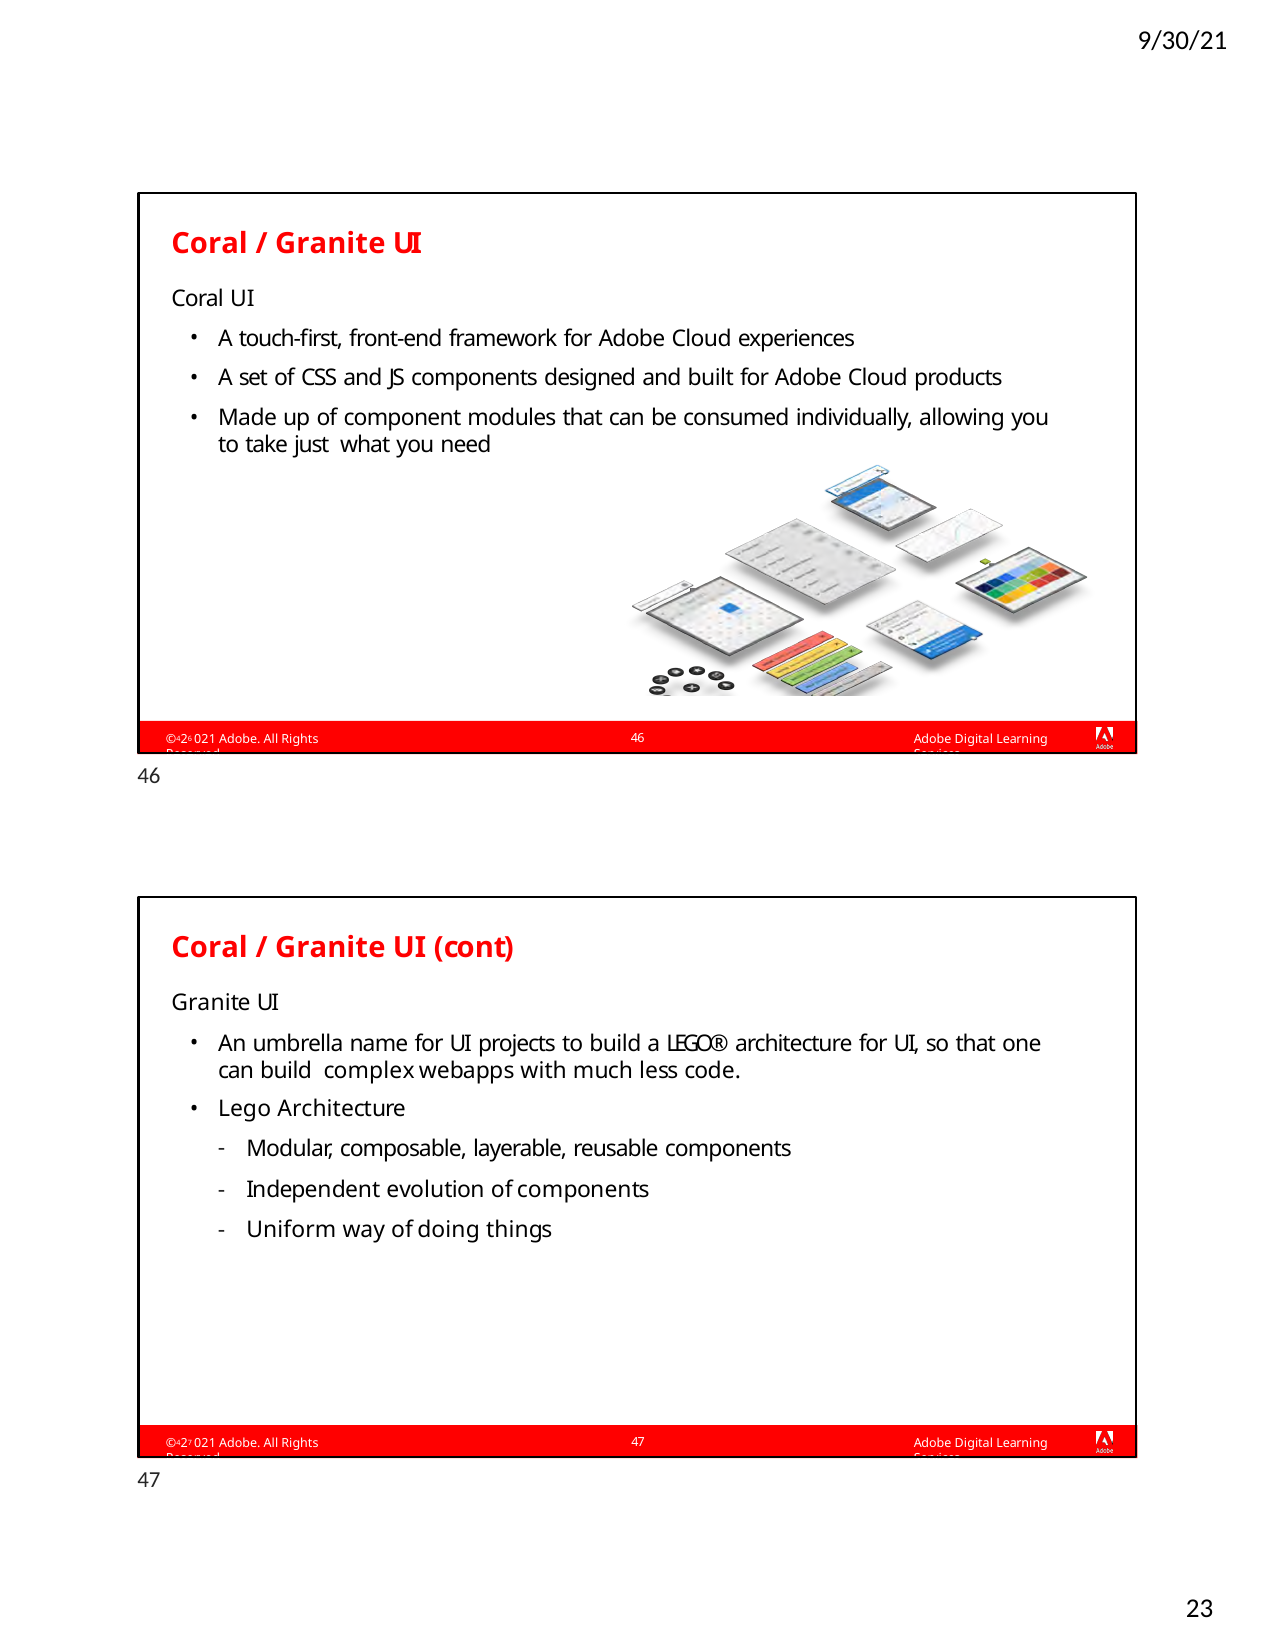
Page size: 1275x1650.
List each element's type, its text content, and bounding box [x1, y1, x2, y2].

slide_number 23 [1179, 1589, 1234, 1650]
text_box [137, 191, 1138, 755]
text_box 46 [135, 762, 163, 788]
text_box 9/30/21 [1135, 20, 1230, 55]
text_box [138, 896, 1137, 1424]
text_box 47 [135, 1466, 163, 1492]
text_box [137, 1424, 1138, 1459]
